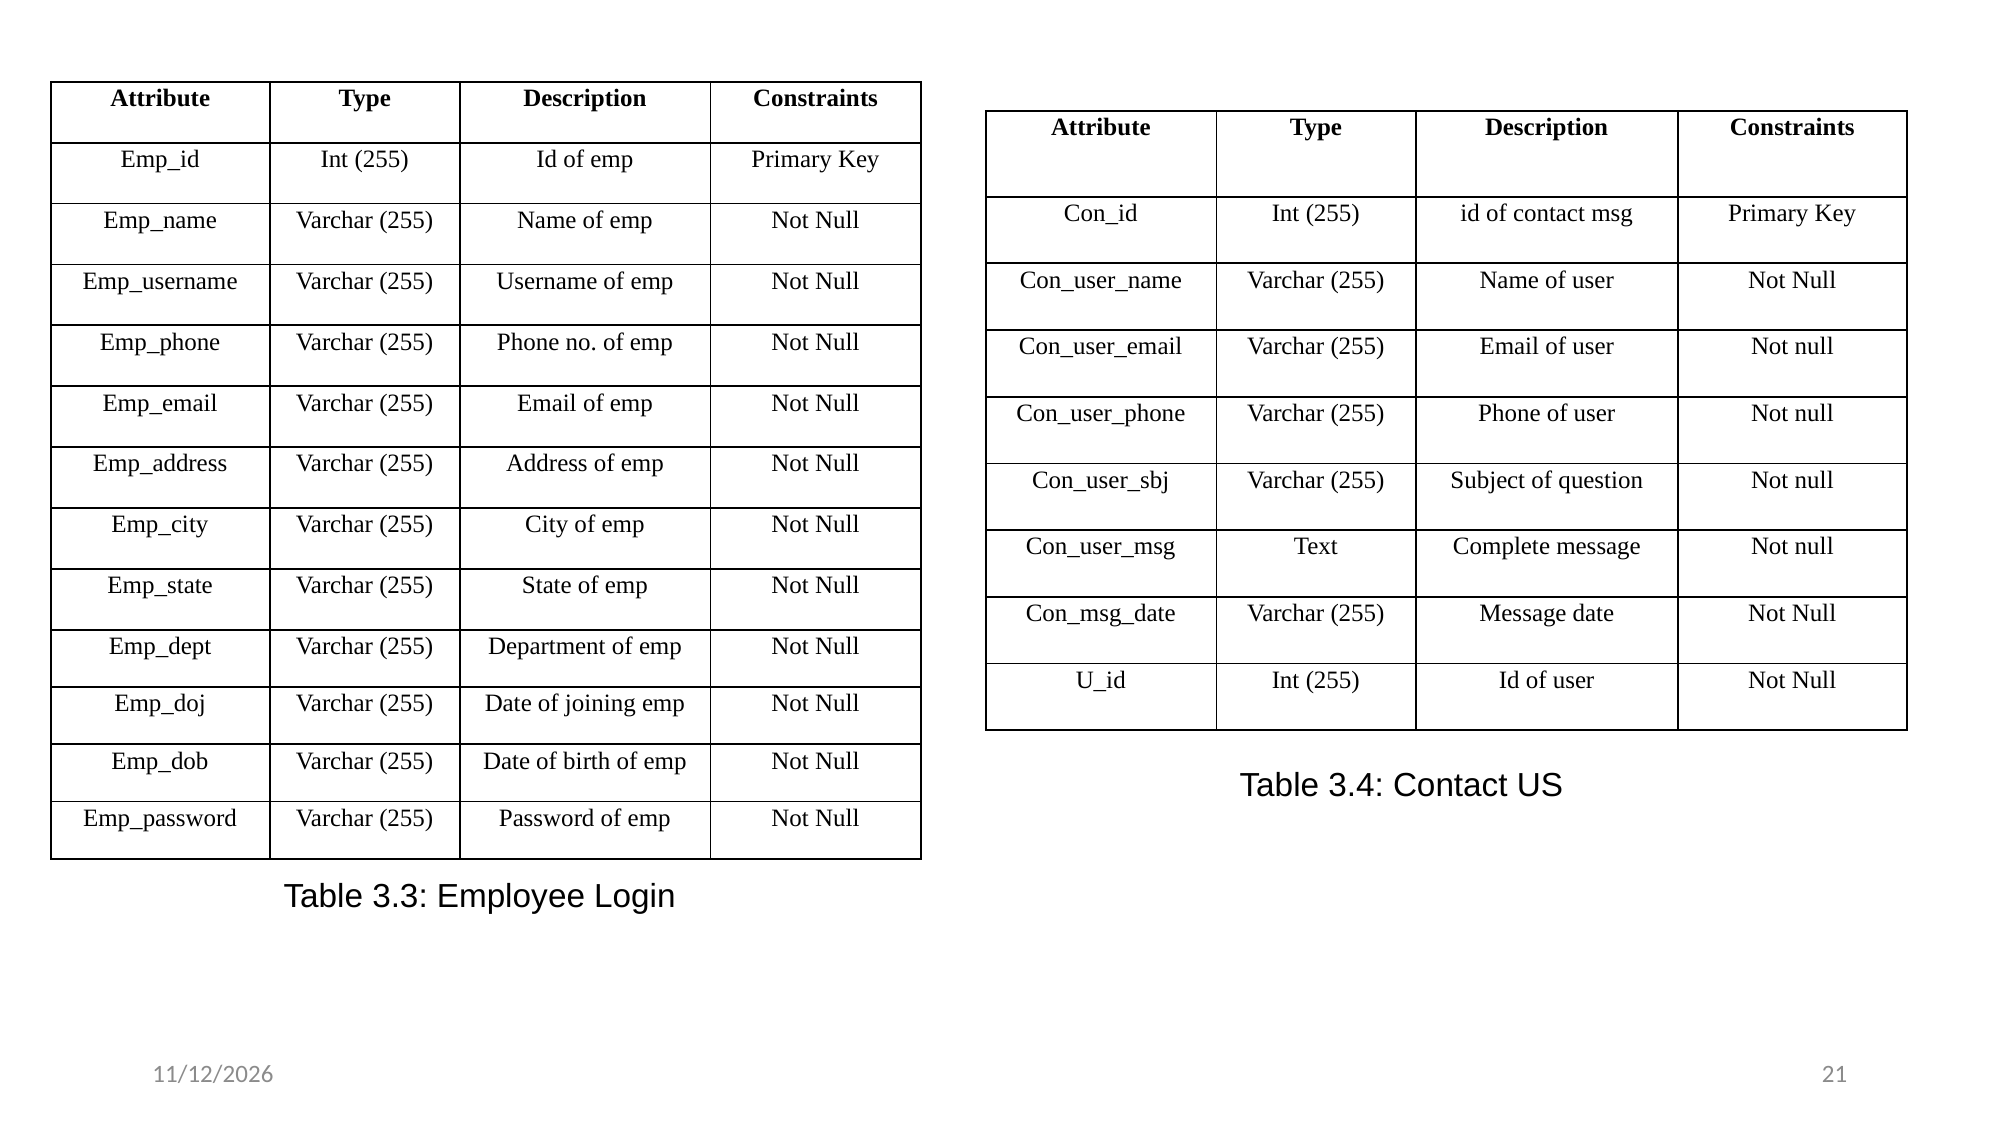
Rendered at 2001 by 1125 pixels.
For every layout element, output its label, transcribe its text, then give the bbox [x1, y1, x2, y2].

table_cell Phone of user [1417, 398, 1677, 463]
table_cell Varchar (255) [1217, 398, 1415, 463]
table_cell Varchar (255) [271, 509, 459, 568]
table_cell Not Null [711, 802, 920, 858]
table_cell Not Null [1679, 598, 1906, 663]
table_cell Varchar (255) [271, 570, 459, 629]
table_cell Not Null [711, 631, 920, 686]
table_cell Complete message [1417, 531, 1677, 596]
table_cell Emp_address [52, 448, 269, 507]
table_cell Emp_password [52, 802, 269, 858]
table_cell Text [1217, 531, 1415, 596]
table_cell Phone no. of emp [461, 326, 710, 385]
table_cell Not Null [711, 688, 920, 743]
table_cell Int (255) [1217, 198, 1415, 262]
table_cell Emp_id [52, 144, 269, 203]
table_cell Con_msg_date [987, 598, 1216, 663]
text_box Table 3.4: Contact US [888, 756, 1915, 811]
table_cell Not Null [711, 448, 920, 507]
table_cell Date of birth of emp [461, 745, 710, 801]
table_cell Name of emp [461, 204, 710, 264]
table_cell Username of emp [461, 265, 710, 324]
table_cell Emp_doj [52, 688, 269, 743]
table_cell Not null [1679, 464, 1906, 529]
table_cell Not null [1679, 531, 1906, 596]
table_cell Varchar (255) [1217, 598, 1415, 663]
table_cell Varchar (255) [271, 631, 459, 686]
table_cell Subject of question [1417, 464, 1677, 529]
table_cell Varchar (255) [1217, 264, 1415, 329]
table_cell Varchar (255) [271, 326, 459, 385]
table_cell Con_user_sbj [987, 464, 1216, 529]
slide_number 21 [1412, 1042, 1863, 1103]
table_cell Not Null [711, 570, 920, 629]
table_header Type [271, 83, 459, 142]
table_cell Id of emp [461, 144, 710, 203]
table_cell Varchar (255) [271, 802, 459, 858]
table_cell Emp_dob [52, 745, 269, 801]
table_cell Int (255) [271, 144, 459, 203]
table_cell Not Null [711, 265, 920, 324]
table_cell Address of emp [461, 448, 710, 507]
table_cell Not null [1679, 398, 1906, 463]
table_cell Con_user_name [987, 264, 1216, 329]
table_cell Varchar (255) [271, 745, 459, 801]
table_header Constraints [1679, 112, 1906, 196]
table_cell Con_user_msg [987, 531, 1216, 596]
table_cell Emp_dept [52, 631, 269, 686]
table_cell Name of user [1417, 264, 1677, 329]
table_cell Emp_state [52, 570, 269, 629]
table_cell Varchar (255) [271, 448, 459, 507]
table_cell U_id [987, 664, 1216, 729]
table_cell Message date [1417, 598, 1677, 663]
table_cell Not Null [1679, 664, 1906, 729]
table_cell Emp_name [52, 204, 269, 264]
table_cell Varchar (255) [271, 204, 459, 264]
slide_number 09-Jun-20 [137, 1042, 588, 1103]
text_box Table 3.3: Employee Login [224, 866, 736, 922]
table_cell Con_user_phone [987, 398, 1216, 463]
table_cell Not Null [711, 509, 920, 568]
table_cell Not Null [711, 745, 920, 801]
table_cell Varchar (255) [1217, 331, 1415, 396]
table_cell Department of emp [461, 631, 710, 686]
table_cell Not null [1679, 331, 1906, 396]
table_header Description [461, 83, 710, 142]
table_cell Primary Key [1679, 198, 1906, 262]
table_cell Varchar (255) [271, 688, 459, 743]
table_cell Varchar (255) [1217, 464, 1415, 529]
table_cell Email of emp [461, 387, 710, 446]
table_cell Email of user [1417, 331, 1677, 396]
table_cell Emp_phone [52, 326, 269, 385]
table_cell Primary Key [711, 144, 920, 203]
table_cell Not Null [711, 387, 920, 446]
table_header Type [1217, 112, 1415, 196]
table_header Attribute [987, 112, 1216, 196]
table_cell Varchar (255) [271, 265, 459, 324]
table_cell Not Null [711, 204, 920, 264]
table_cell Con_id [987, 198, 1216, 262]
table_cell State of emp [461, 570, 710, 629]
table_cell Emp_username [52, 265, 269, 324]
table_cell Password of emp [461, 802, 710, 858]
table_cell Int (255) [1217, 664, 1415, 729]
table_cell Id of user [1417, 664, 1677, 729]
table_cell Con_user_email [987, 331, 1216, 396]
table_cell Date of joining emp [461, 688, 710, 743]
table_cell Varchar (255) [271, 387, 459, 446]
table_header Attribute [52, 83, 269, 142]
table_cell Emp_email [52, 387, 269, 446]
table_cell Emp_city [52, 509, 269, 568]
table_cell Not Null [711, 326, 920, 385]
table_cell id of contact msg [1417, 198, 1677, 262]
table_header Description [1417, 112, 1677, 196]
table_header Constraints [711, 83, 920, 142]
table_cell Not Null [1679, 264, 1906, 329]
table_cell City of emp [461, 509, 710, 568]
